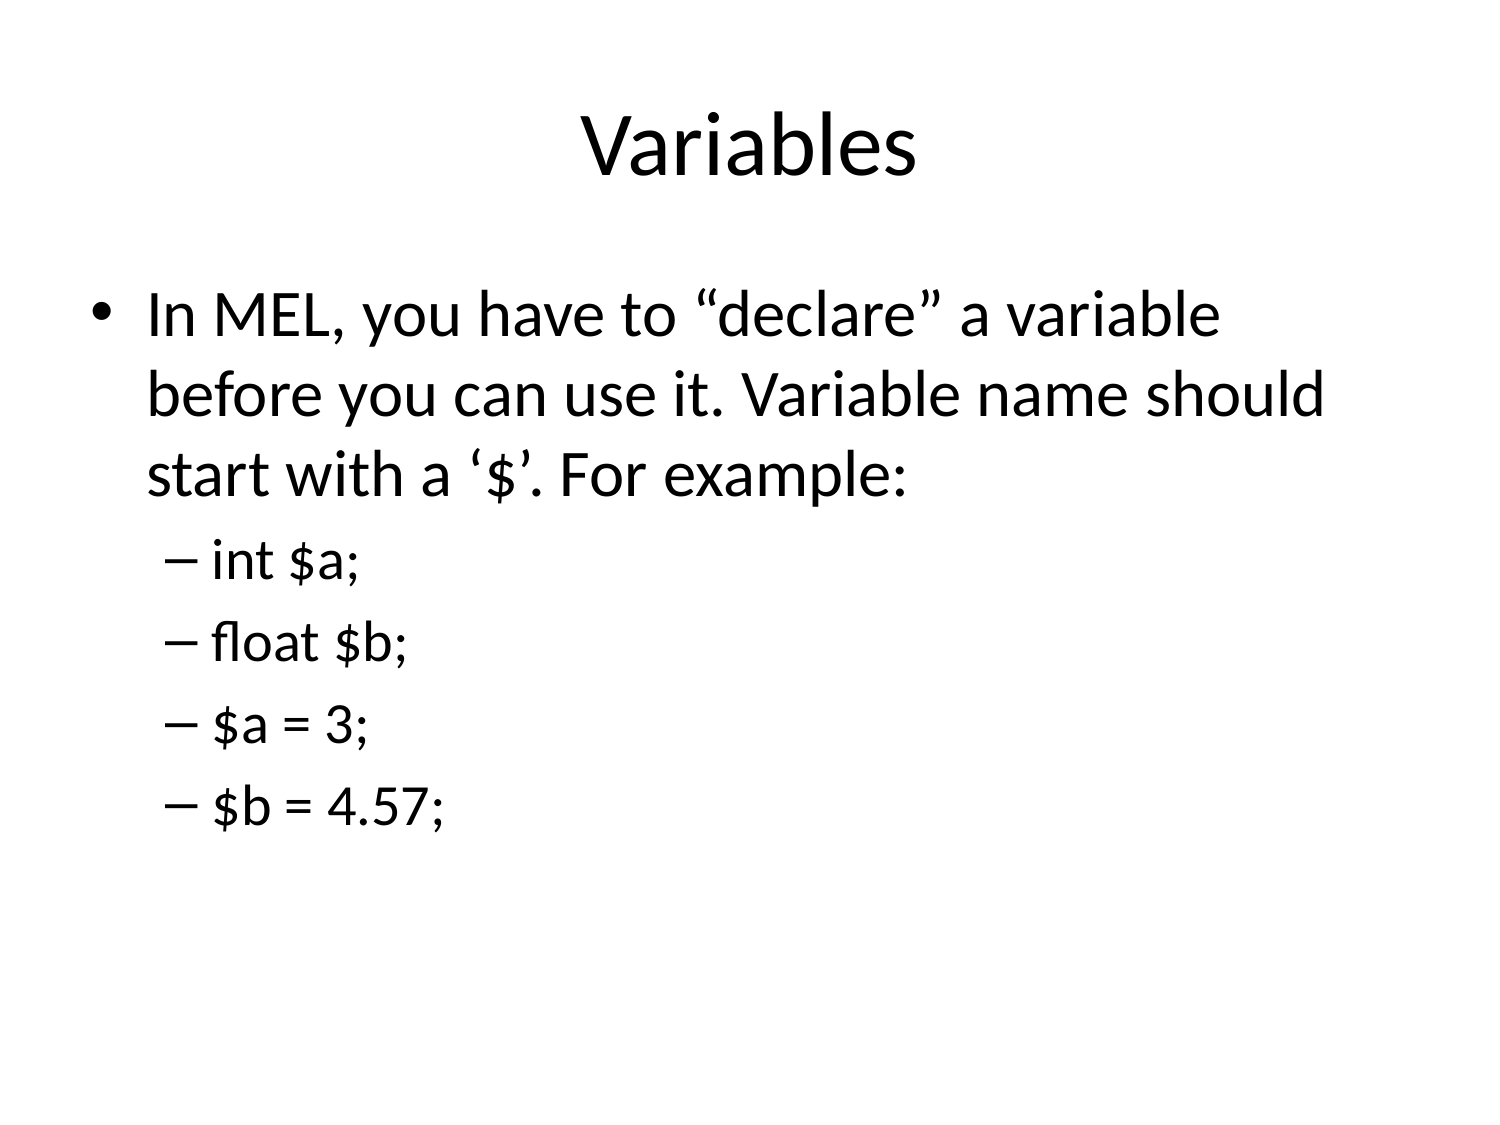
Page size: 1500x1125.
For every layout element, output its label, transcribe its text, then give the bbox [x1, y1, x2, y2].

list In MEL, you have to “declare” a variable before you can use it. Variable name should start with a ‘$’. For example: int $a; float $b; $a = 3; $b = 4.57; [75, 262, 1425, 1005]
title Variables [75, 45, 1425, 233]
